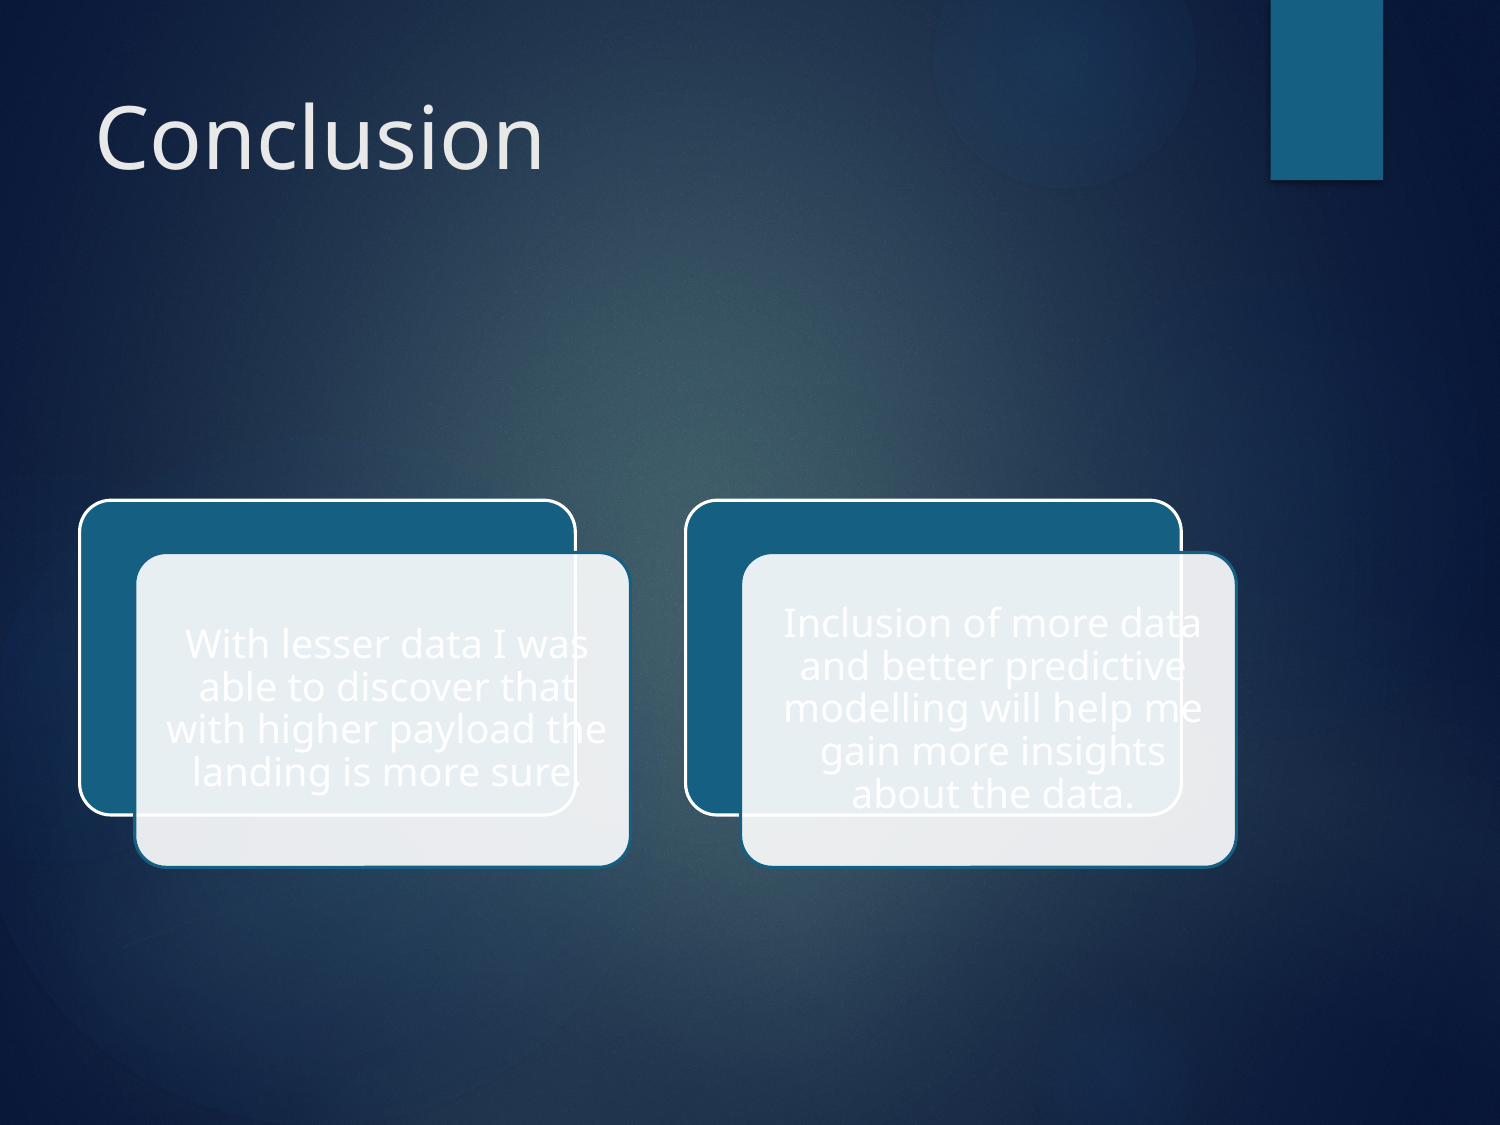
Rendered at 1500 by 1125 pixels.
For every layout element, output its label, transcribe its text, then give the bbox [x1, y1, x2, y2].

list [79, 350, 1237, 1017]
title Conclusion [79, 74, 1237, 304]
